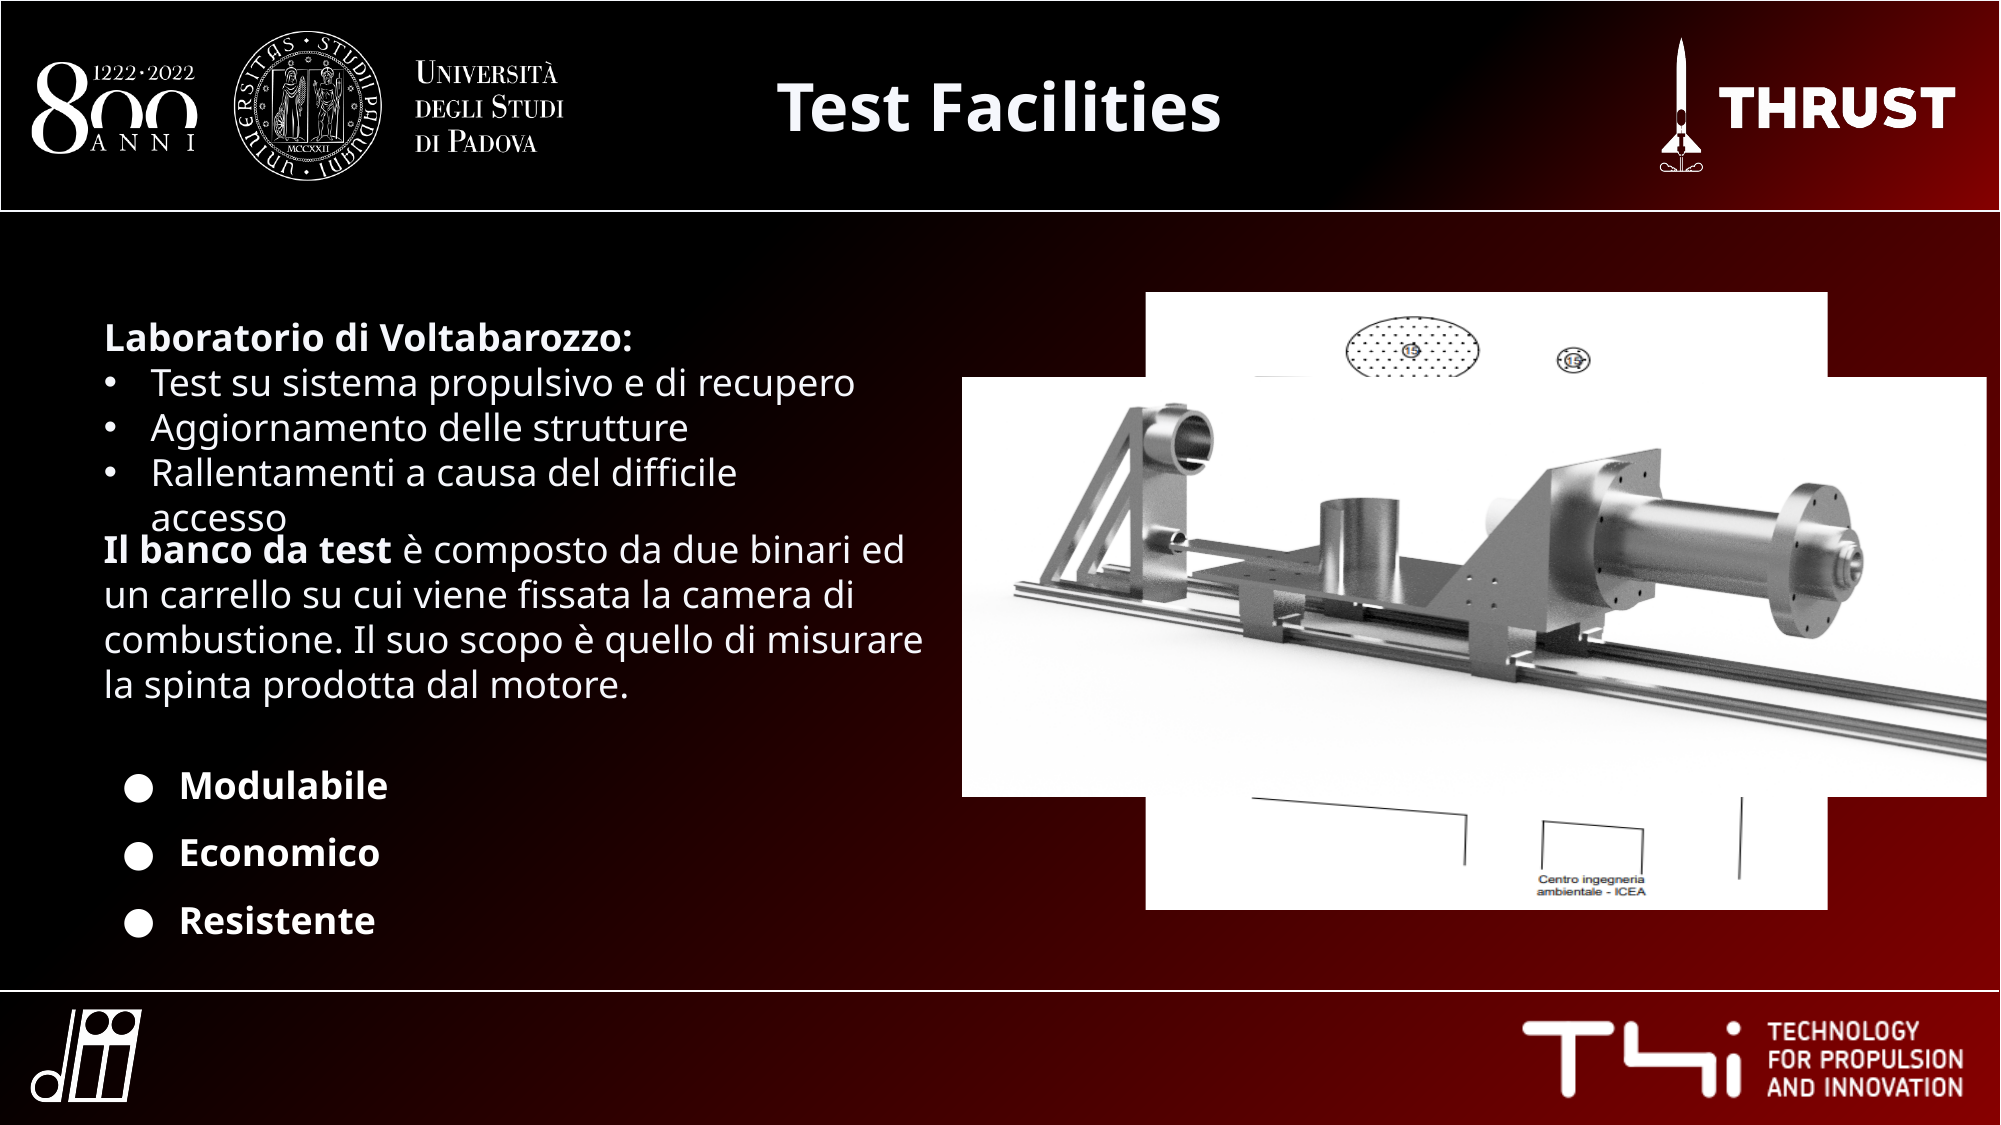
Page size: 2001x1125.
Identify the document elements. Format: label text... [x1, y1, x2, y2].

picture [961, 292, 1987, 910]
text_box Modulabile Economico Resistente [88, 724, 514, 957]
text_box Laboratorio di Voltabarozzo: Test su sistema propulsivo e di recupero Aggiornamento delle strutture Rallentamenti a causa del difficile accesso [70, 299, 879, 555]
text_box Test Facilities [718, 49, 1281, 160]
picture [1654, 34, 1973, 177]
picture [28, 28, 566, 183]
picture [28, 1000, 144, 1106]
text_box Il banco da test è composto da due binari ed un carrello su cui viene fissata la camera di combustione. Il suo scopo è quello di misurare la spinta prodotta dal motore. [88, 511, 956, 722]
text_box [0, 0, 2000, 212]
picture [1513, 999, 1973, 1125]
